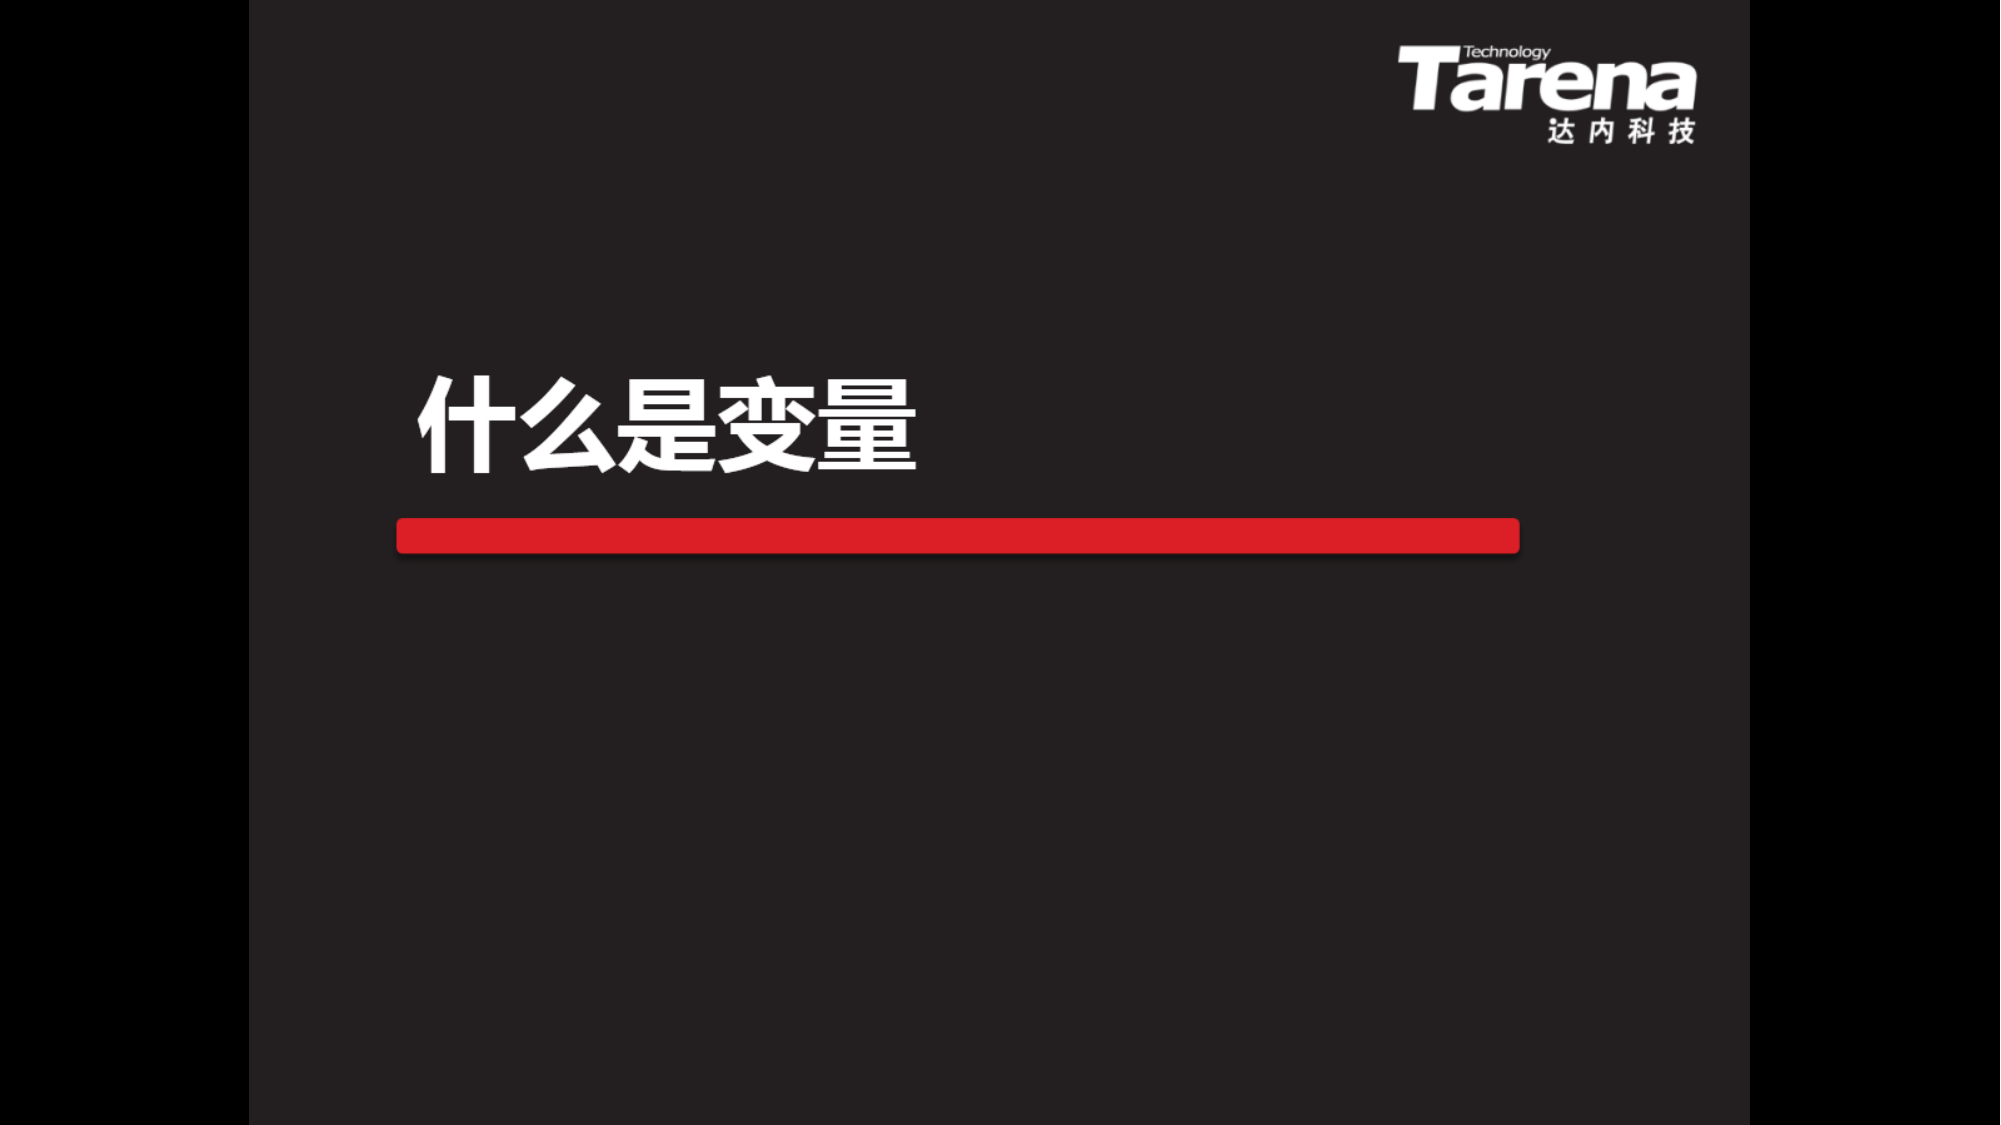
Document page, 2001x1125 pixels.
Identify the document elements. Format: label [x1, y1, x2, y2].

picture [249, 0, 1750, 1125]
